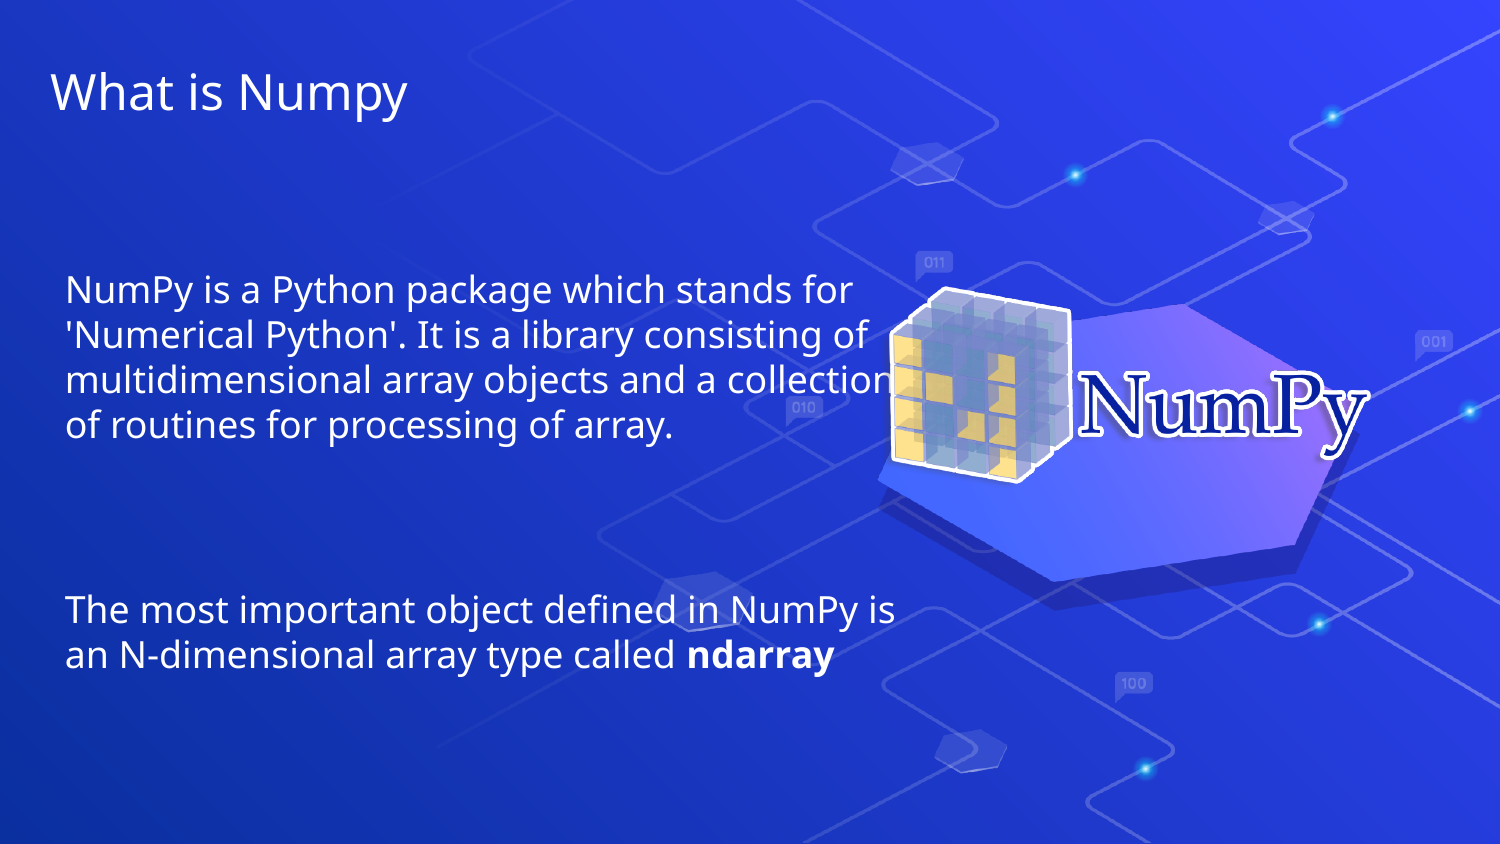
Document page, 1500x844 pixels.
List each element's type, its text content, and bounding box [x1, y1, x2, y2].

title What is Numpy [50, 51, 903, 121]
text_box NumPy is a Python package which stands for 'Numerical Python'. It is a library consisting of multidimensional array objects and a collection of routines for processing of array. The most important object defined in NumPy is an N-dimensional array type called ndarray [64, 605, 1068, 676]
picture [0, 0, 1500, 844]
